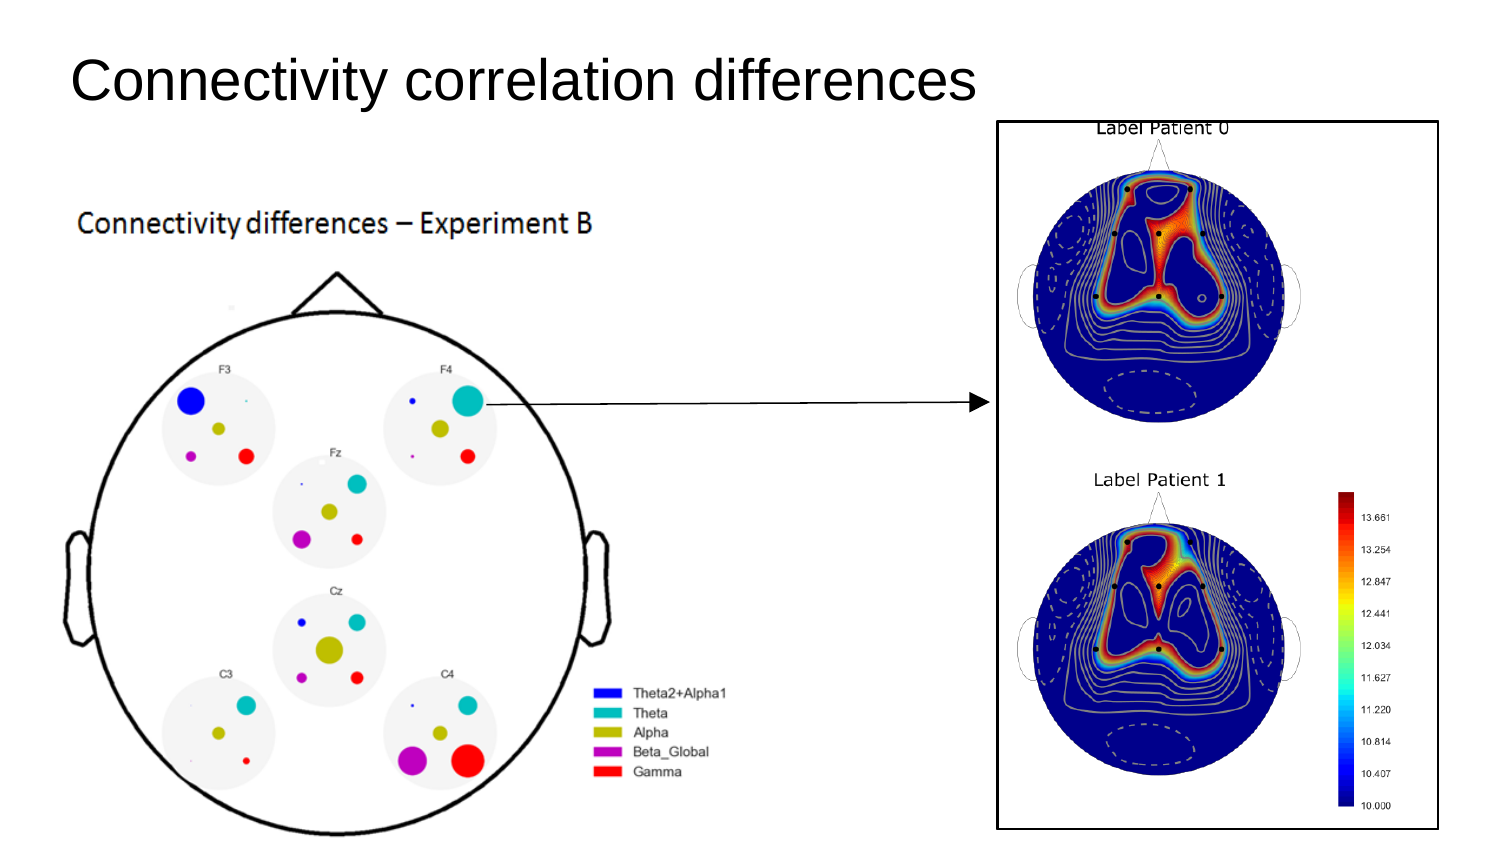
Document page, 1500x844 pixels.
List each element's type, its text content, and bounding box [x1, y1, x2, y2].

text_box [485, 401, 991, 405]
title Connectivity correlation differences [39, 26, 1438, 121]
picture [57, 120, 1470, 841]
